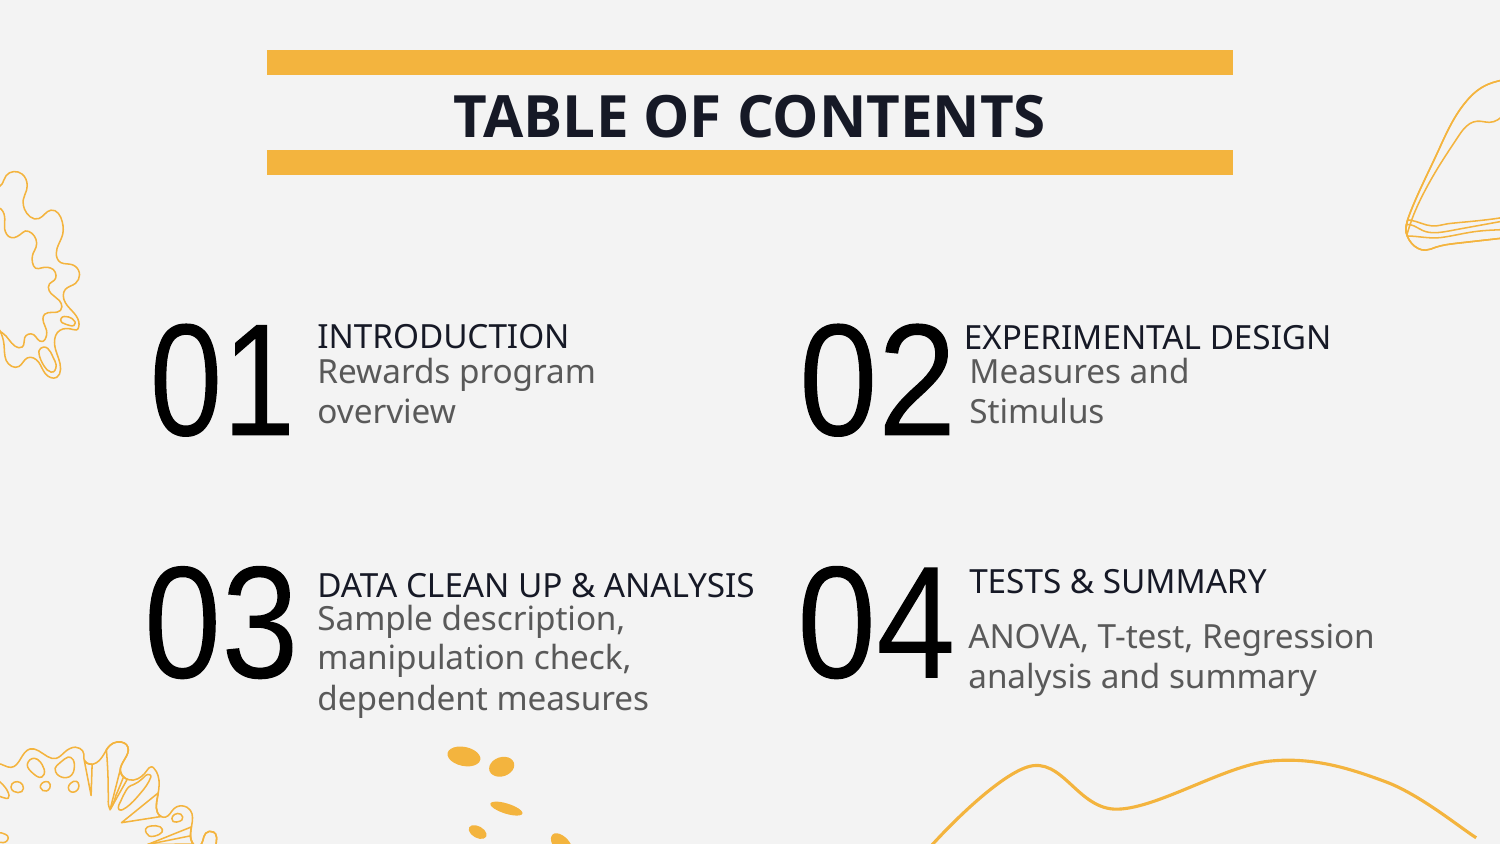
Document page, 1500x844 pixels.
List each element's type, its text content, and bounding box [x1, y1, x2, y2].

subtitle ANOVA, T-test, Regression analysis and summary [953, 622, 1447, 689]
subtitle TESTS & SUMMARY [954, 560, 1446, 600]
subtitle EXPERIMENTAL DESIGN [948, 316, 1414, 356]
subtitle Sample description, manipulation check, dependent measures [302, 624, 792, 689]
subtitle Measures and Stimulus [954, 358, 1319, 422]
subtitle Rewards program overview [302, 358, 751, 423]
title TABLE OF CONTENTS [116, 90, 1383, 138]
subtitle DATA CLEAN UP & ANALYSIS [302, 560, 826, 608]
subtitle INTRODUCTION [302, 316, 674, 354]
